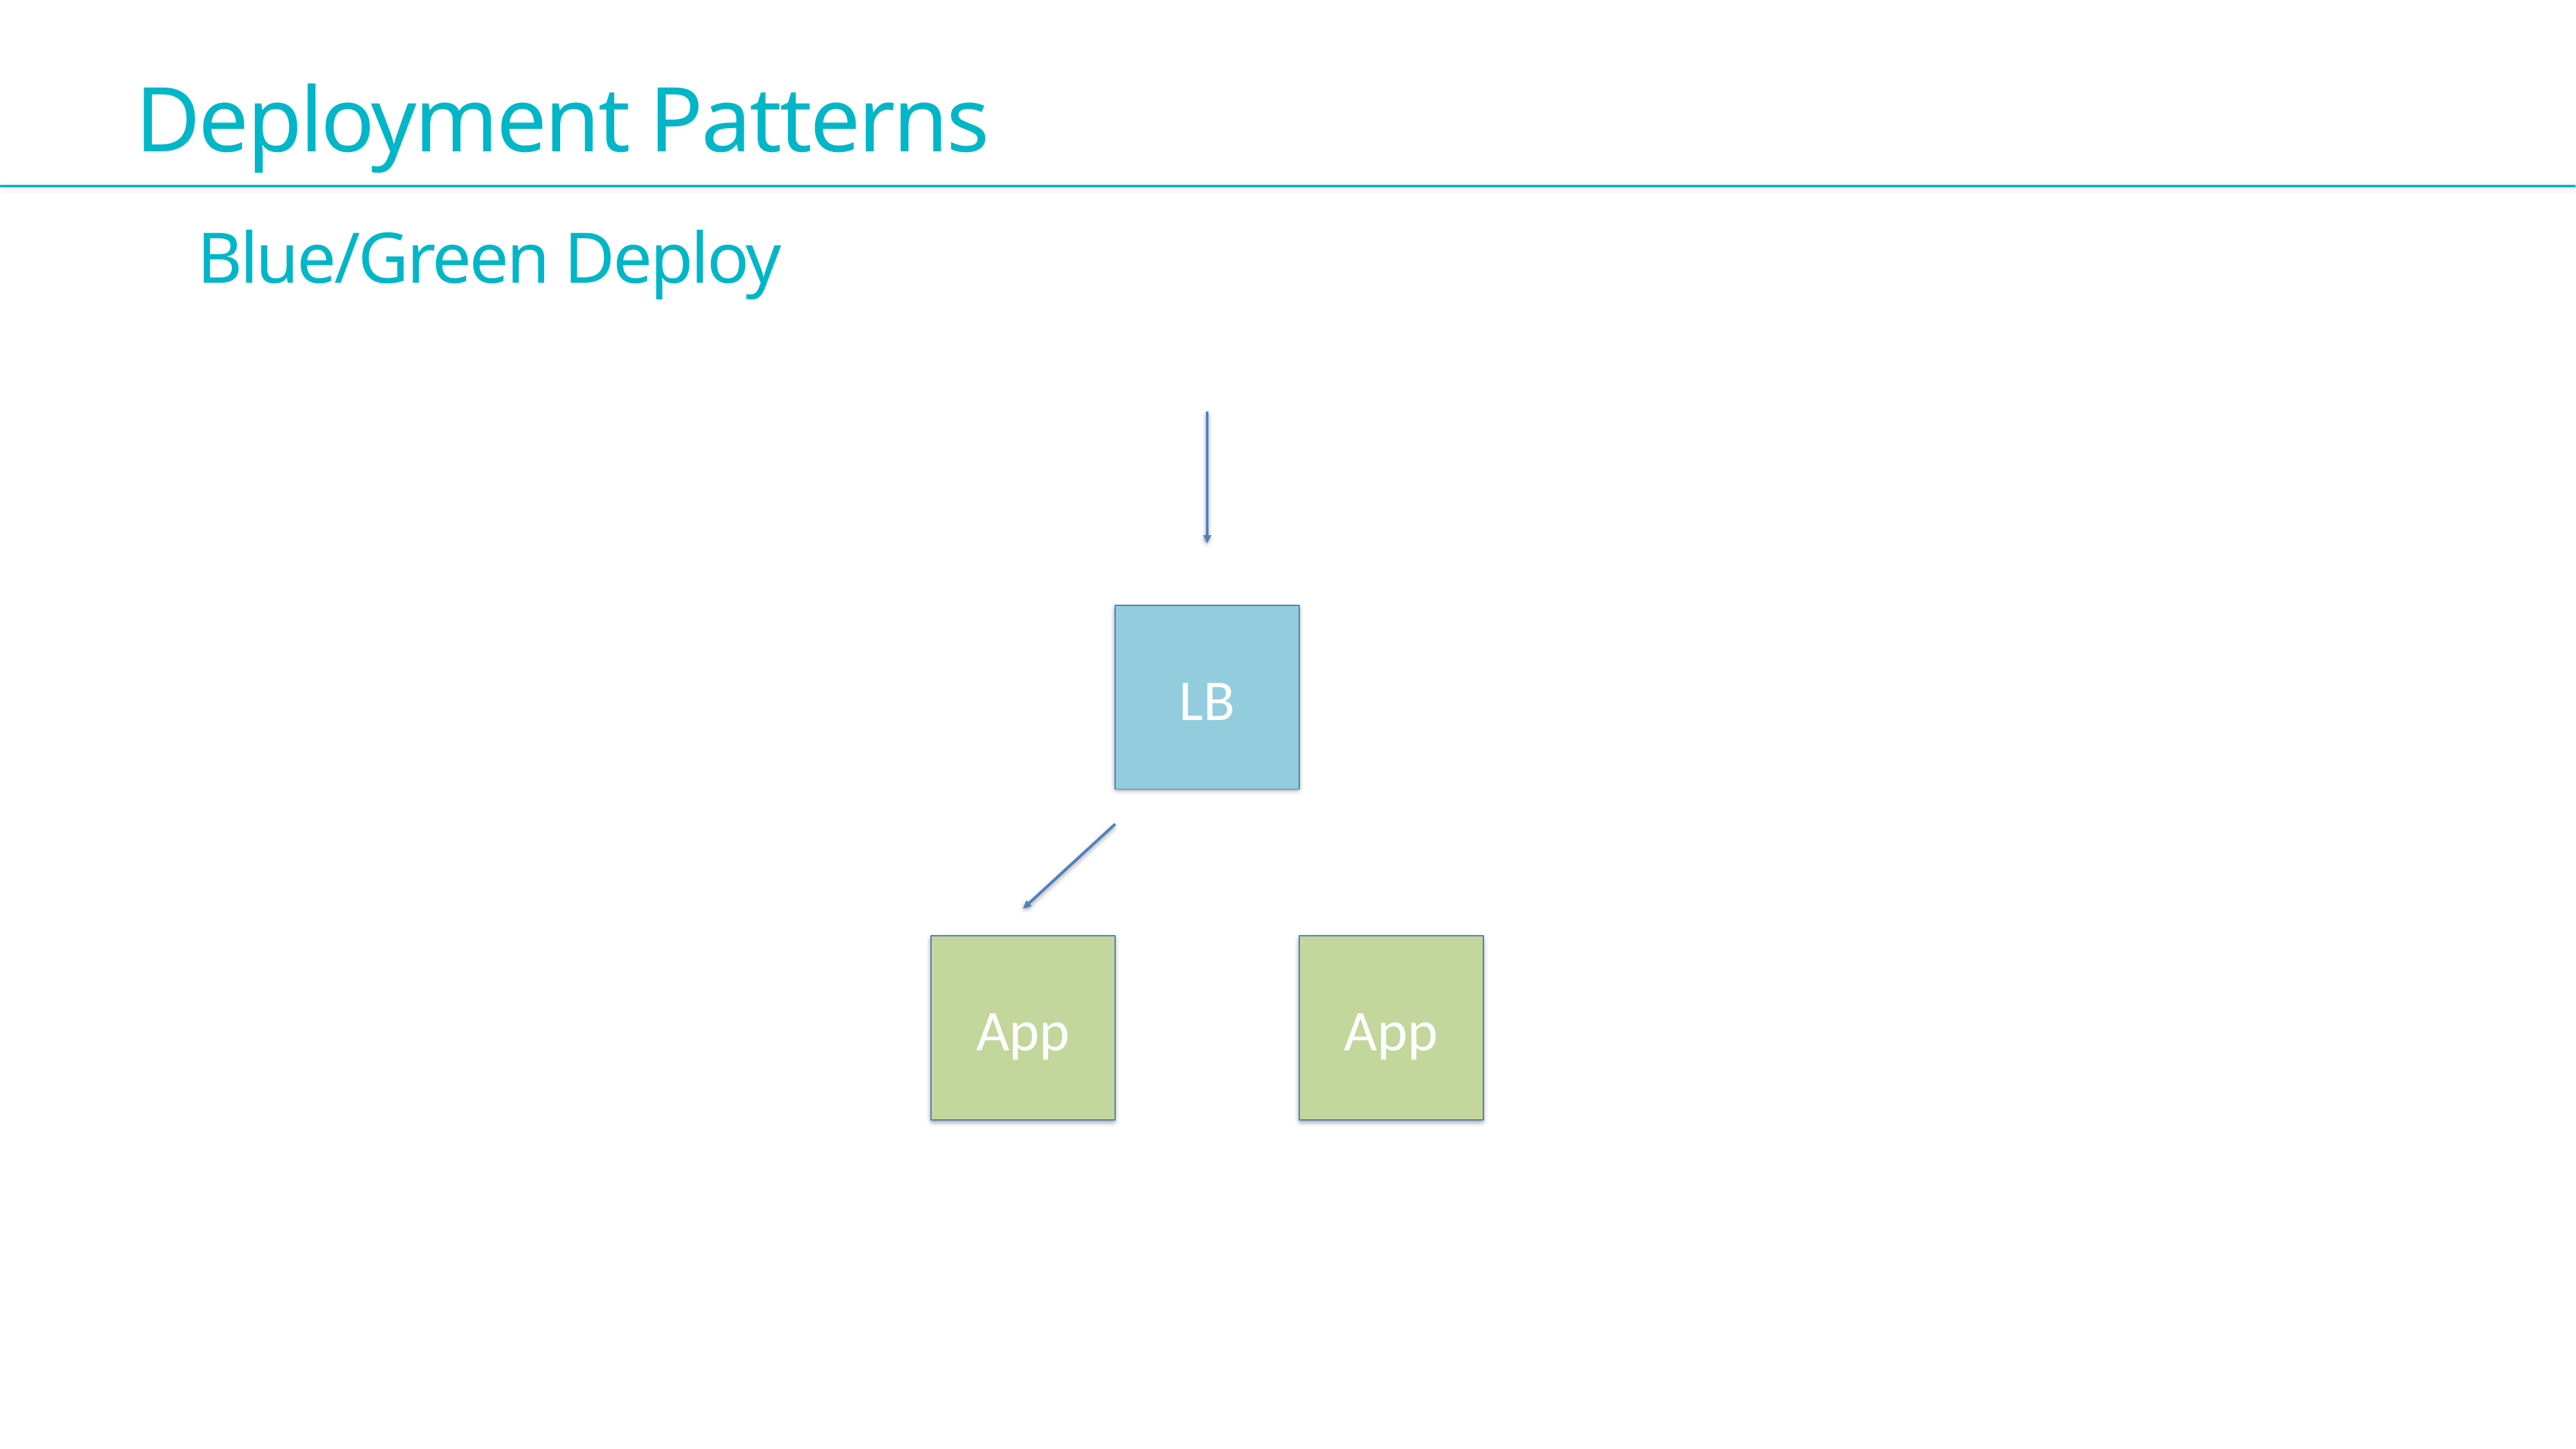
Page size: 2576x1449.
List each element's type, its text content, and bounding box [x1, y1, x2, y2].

text_box App [1299, 935, 1484, 1121]
text_box LB [1114, 605, 1300, 790]
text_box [1022, 824, 1116, 909]
text_box Deployment Patterns [126, 57, 999, 175]
text_box App [930, 935, 1116, 1121]
text_box Blue/Green Deploy [187, 208, 791, 302]
